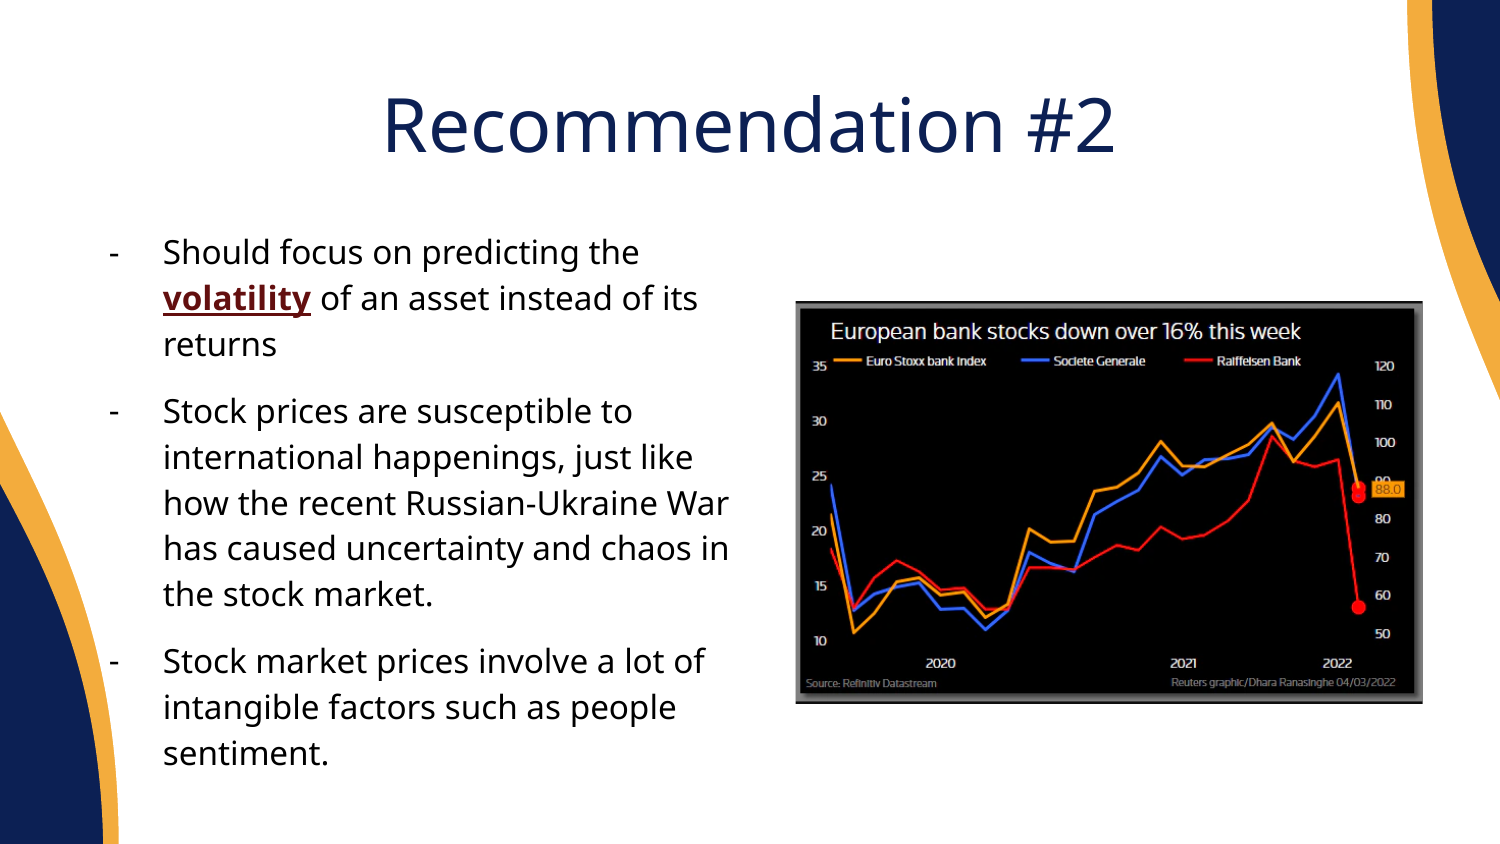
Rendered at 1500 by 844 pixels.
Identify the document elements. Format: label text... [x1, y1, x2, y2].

text_box Should focus on predicting the volatility of an asset instead of its returns Stock prices are susceptible to international happenings, just like how the recent Russian-Ukraine War has caused uncertainty and chaos in the stock market. Stock market prices involve a lot of intangible factors such as people sentiment. [72, 210, 760, 843]
title Recommendation #2 [118, 83, 1382, 163]
picture [795, 301, 1423, 704]
